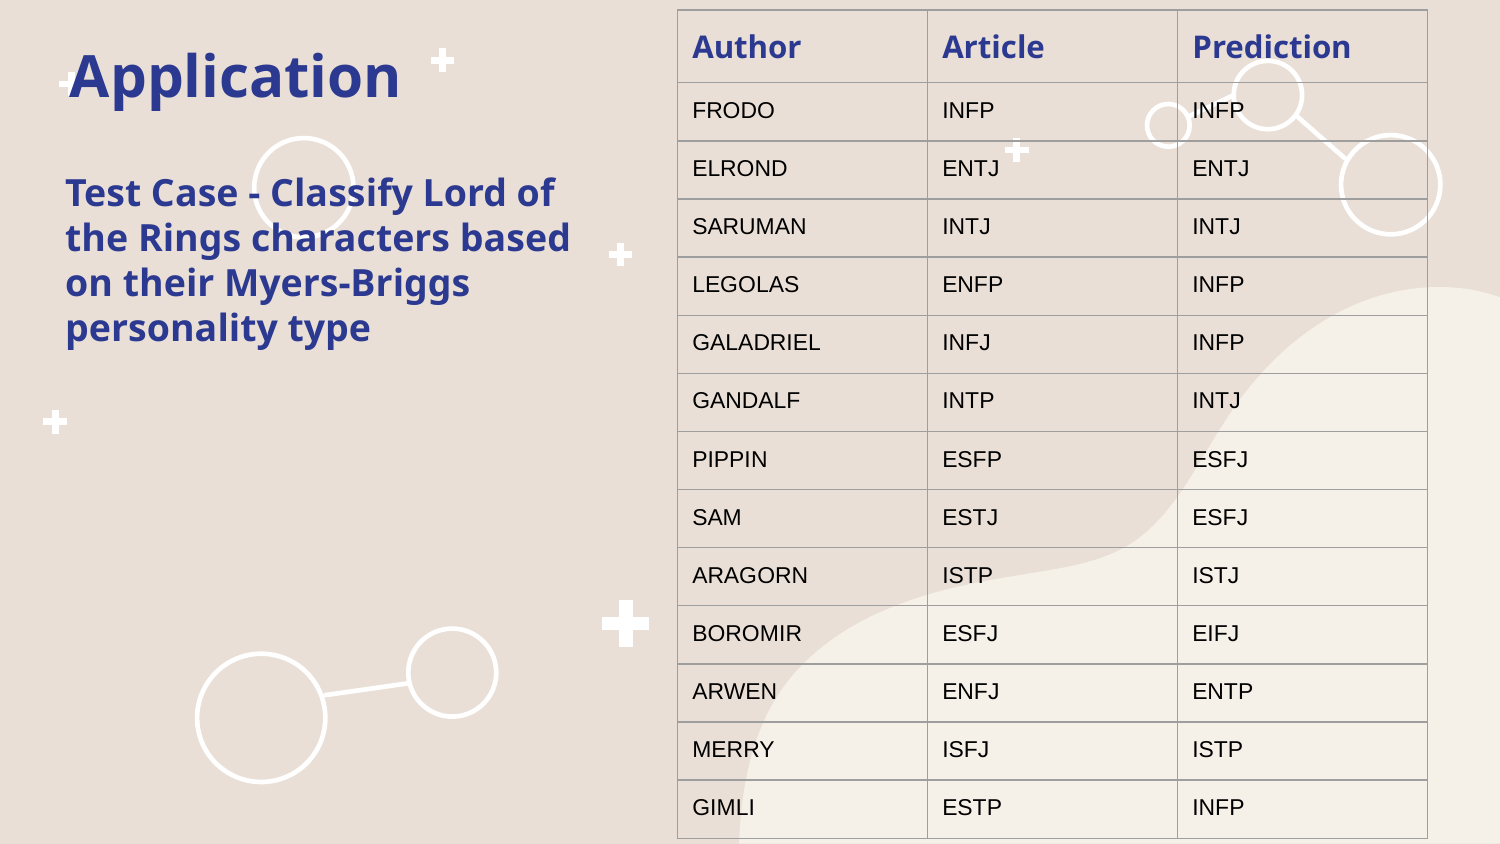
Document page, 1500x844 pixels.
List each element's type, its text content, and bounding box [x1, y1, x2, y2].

table_cell GIMLI [678, 781, 927, 838]
table_cell INTJ [1178, 200, 1427, 256]
table_cell INTJ [1178, 374, 1427, 431]
table_cell INFJ [928, 316, 1177, 373]
table_cell INFP [1178, 83, 1427, 140]
table_cell GALADRIEL [678, 316, 927, 373]
table_cell EIFJ [1178, 606, 1427, 663]
table_cell ESFJ [928, 606, 1177, 663]
table_cell INTP [928, 374, 1177, 431]
table_cell BOROMIR [678, 606, 927, 663]
table_cell ENTJ [928, 142, 1177, 198]
table_cell SAM [678, 490, 927, 547]
table_cell ELROND [678, 142, 927, 198]
table_header Article [928, 11, 1177, 82]
table_cell FRODO [678, 83, 927, 140]
table_cell ENFP [928, 258, 1177, 315]
table_cell ENFJ [928, 665, 1177, 721]
table_header Author [678, 11, 927, 82]
table_cell ISTP [1178, 723, 1427, 779]
table_cell MERRY [678, 723, 927, 779]
table_cell PIPPIN [678, 432, 927, 489]
table_cell ENTJ [1178, 142, 1427, 198]
table_cell ISTJ [1178, 548, 1427, 605]
table_cell INFP [928, 83, 1177, 140]
subtitle Test Case - Classify Lord of the Rings characters based on their Myers-Briggs personality type [50, 153, 642, 660]
table_cell ESFP [928, 432, 1177, 489]
table_cell ESTP [928, 781, 1177, 838]
table_cell ESFJ [1178, 490, 1427, 547]
table_cell ISFJ [928, 723, 1177, 779]
table_cell ESTJ [928, 490, 1177, 547]
table_cell ARAGORN [678, 548, 927, 605]
title Application [54, 0, 1446, 124]
table_cell ENTP [1178, 665, 1427, 721]
table_cell ISTP [928, 548, 1177, 605]
table_cell ARWEN [678, 665, 927, 721]
table_cell INFP [1178, 316, 1427, 373]
table_cell SARUMAN [678, 200, 927, 256]
table_cell ESFJ [1178, 432, 1427, 489]
table_cell INFP [1178, 781, 1427, 838]
table_cell GANDALF [678, 374, 927, 431]
table_cell INFP [1178, 258, 1427, 315]
table_cell INTJ [928, 200, 1177, 256]
table_header Prediction [1178, 11, 1427, 82]
table_cell LEGOLAS [678, 258, 927, 315]
